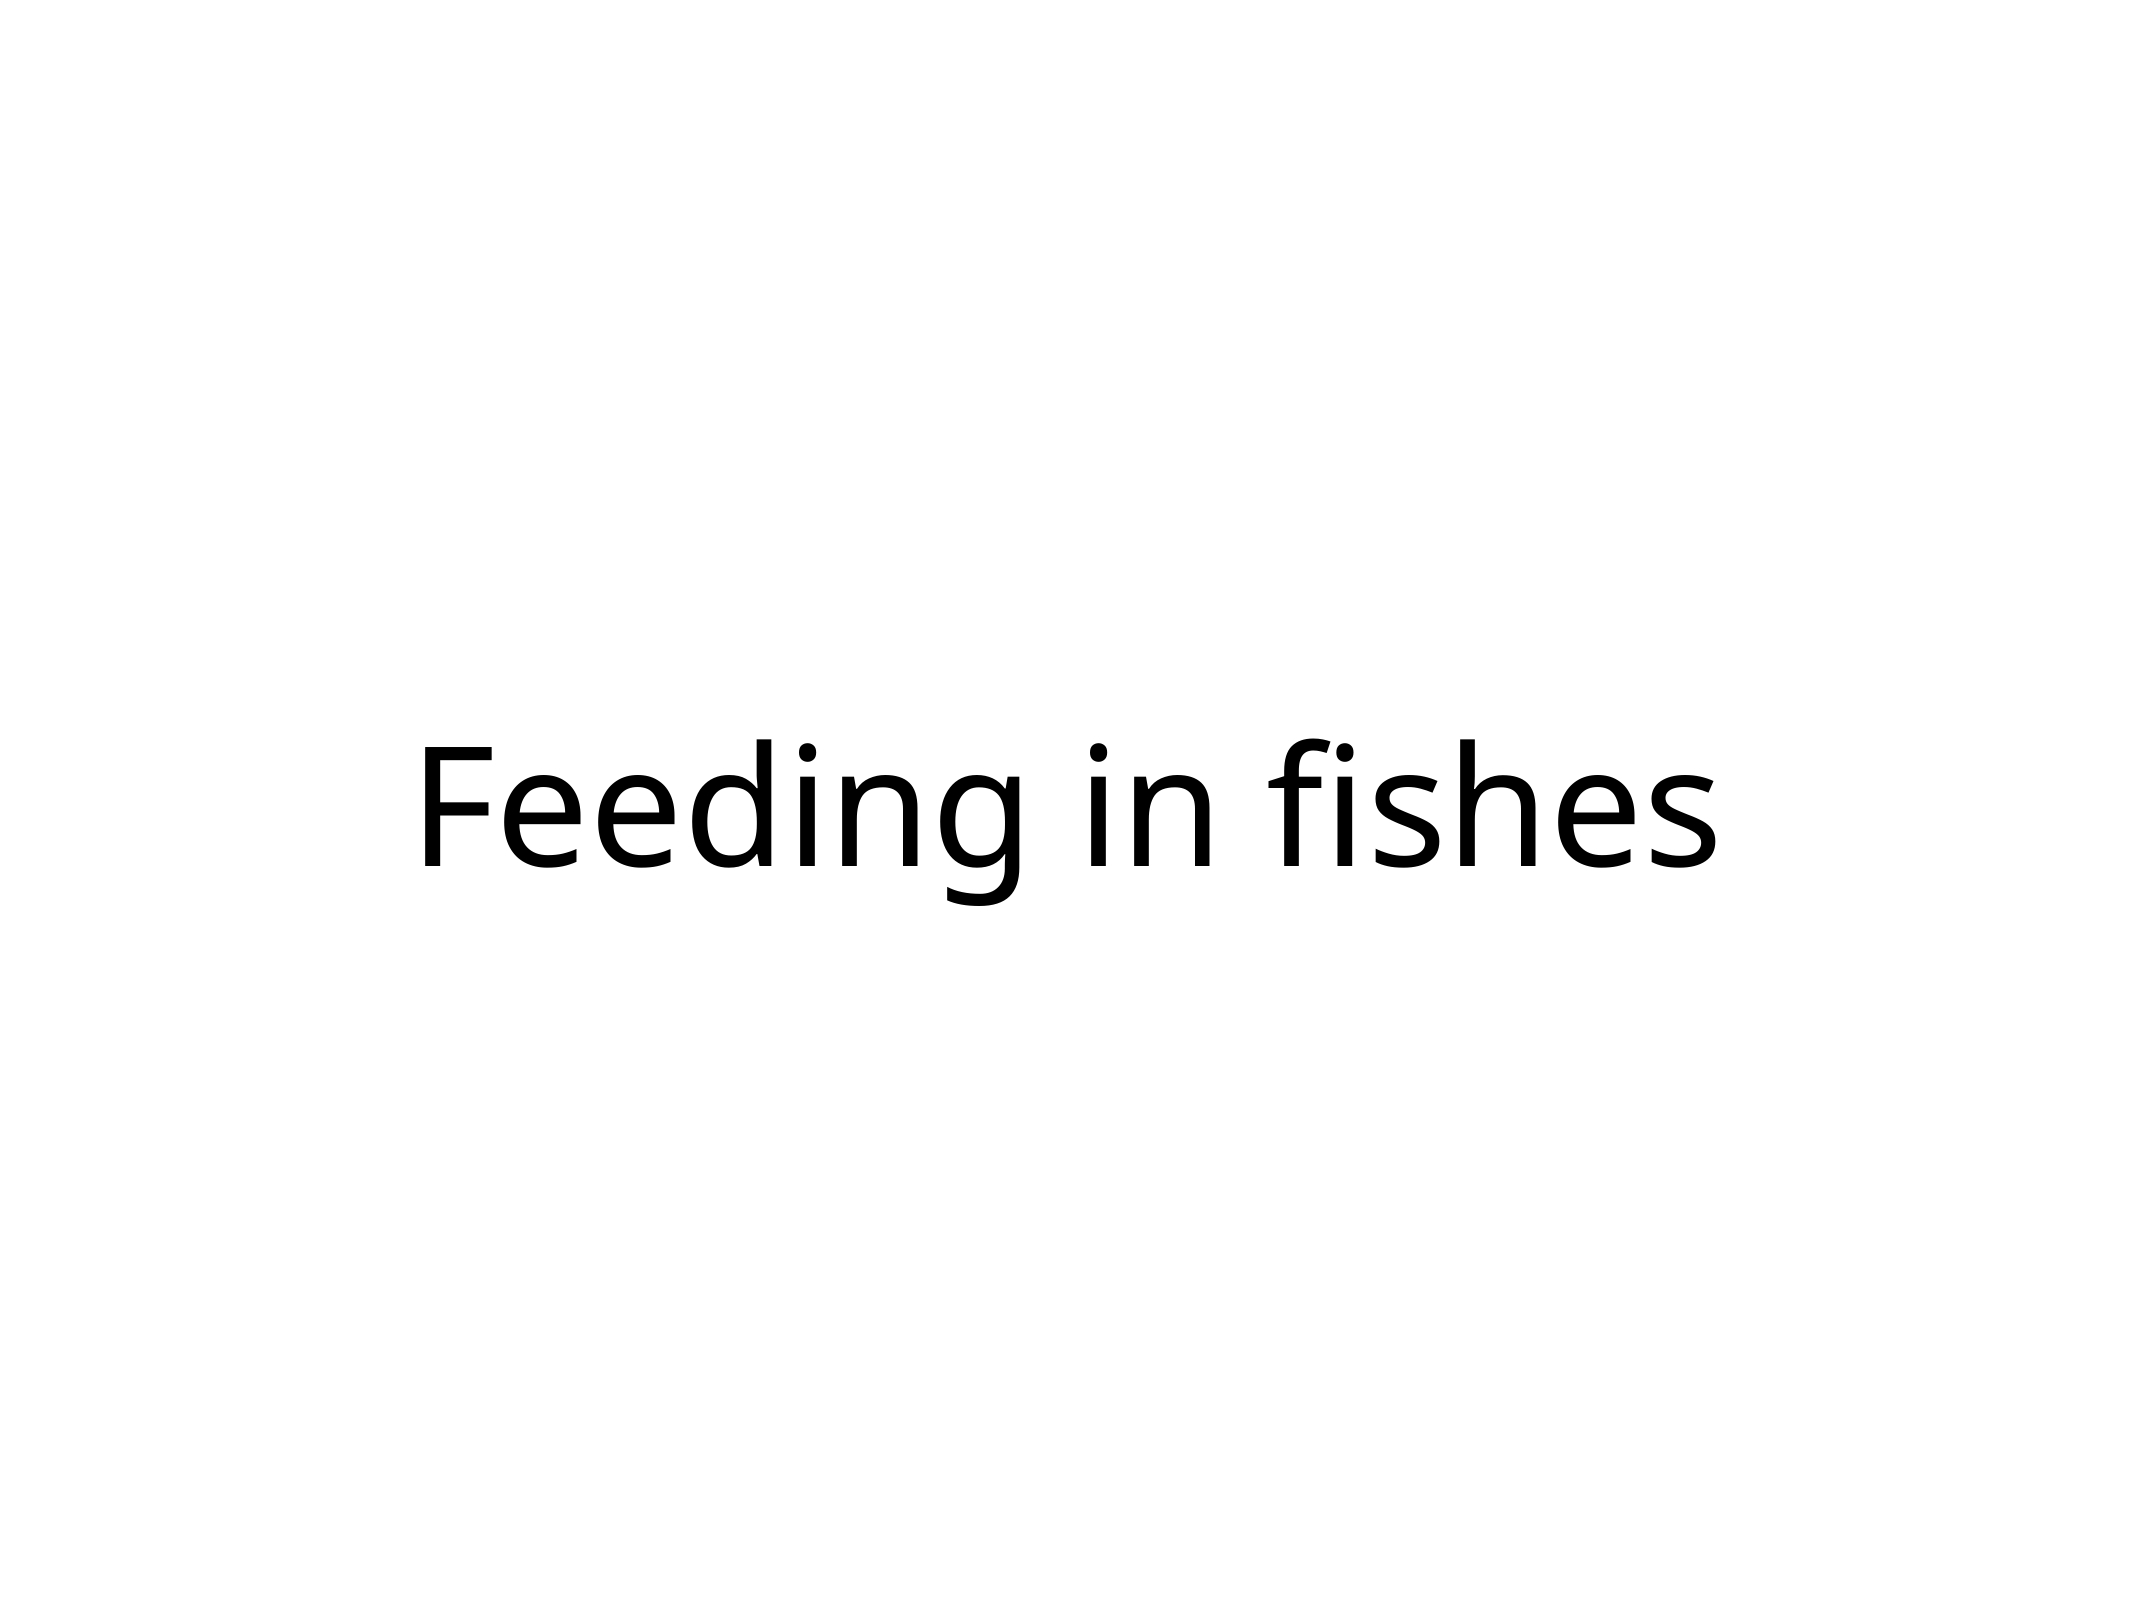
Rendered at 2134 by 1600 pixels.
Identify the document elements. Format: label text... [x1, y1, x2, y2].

title Feeding in fishes [207, 528, 1926, 1072]
